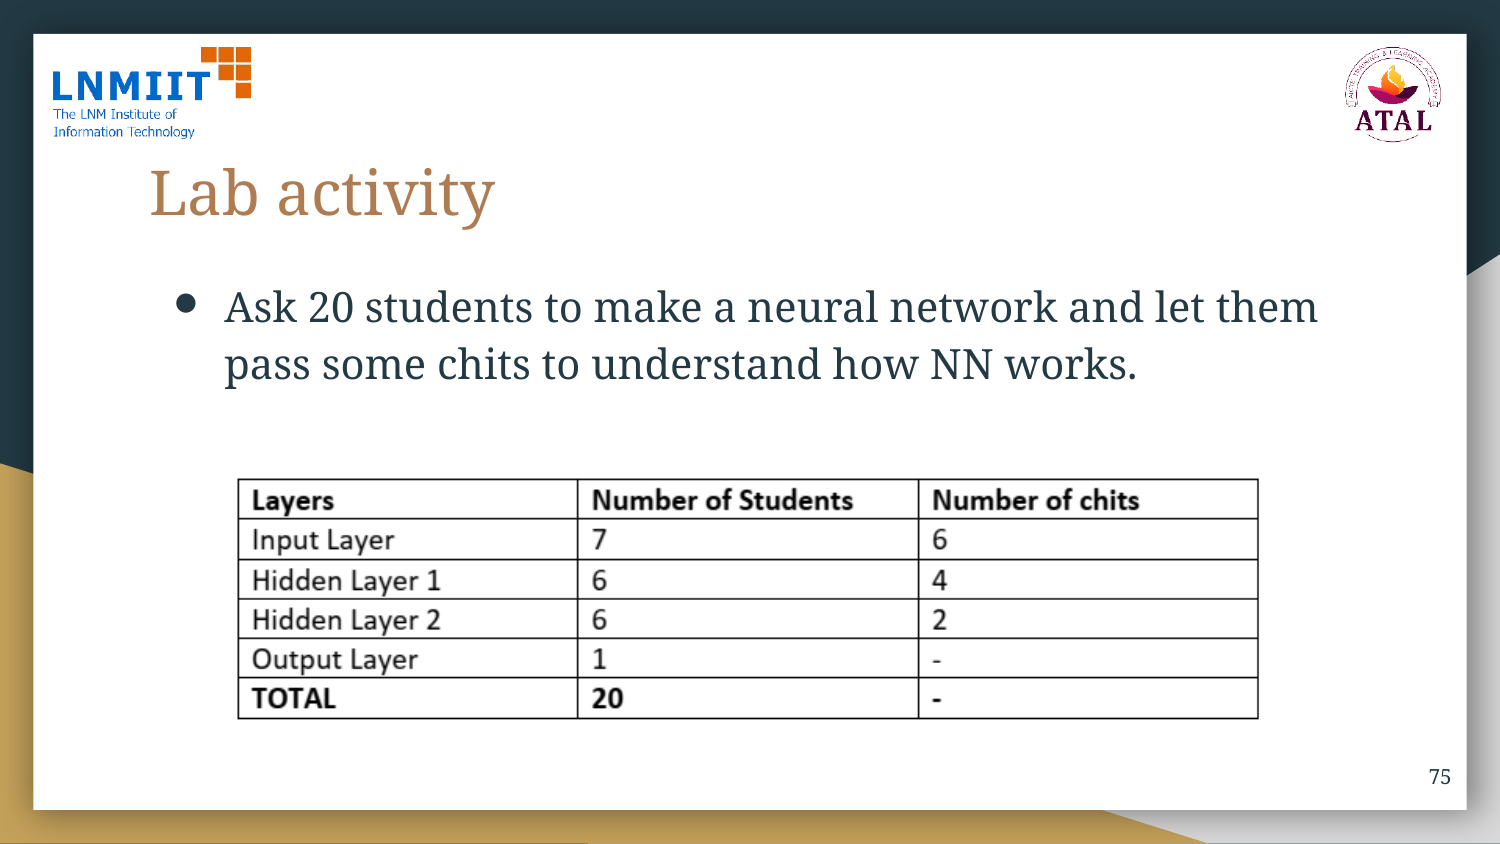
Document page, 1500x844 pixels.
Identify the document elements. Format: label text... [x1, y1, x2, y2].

slide_number 75 [1376, 745, 1467, 810]
title Lab activity [134, 138, 1366, 243]
list Ask 20 students to make a neural network and let them pass some chits to understand how NN works. [134, 257, 1366, 729]
picture [230, 471, 1270, 729]
picture [1332, 43, 1447, 143]
picture [53, 47, 251, 139]
